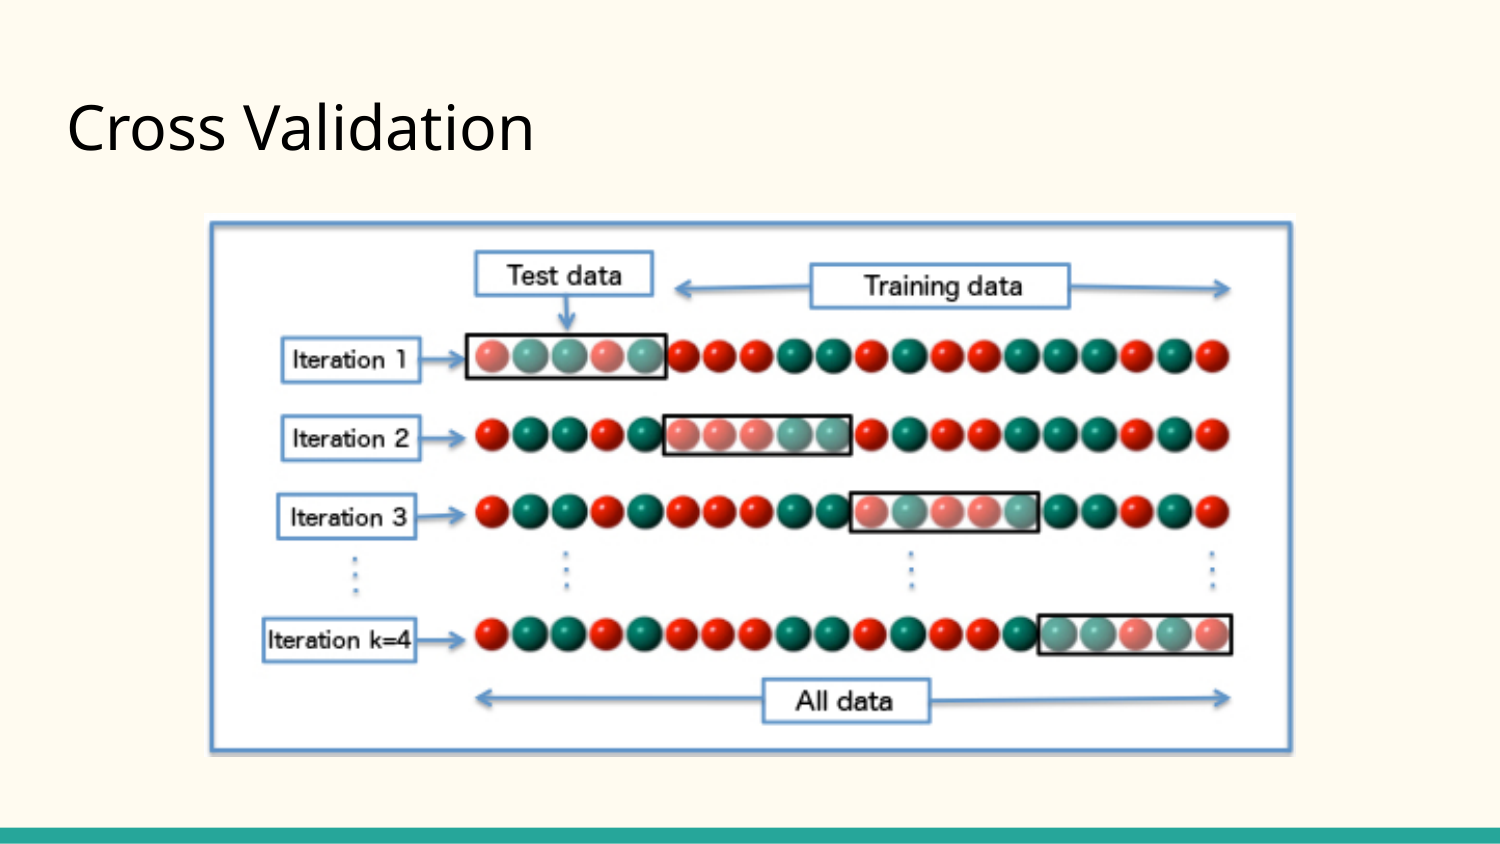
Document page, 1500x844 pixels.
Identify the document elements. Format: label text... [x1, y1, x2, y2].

title Cross Validation [51, 72, 1449, 174]
picture [204, 212, 1296, 757]
